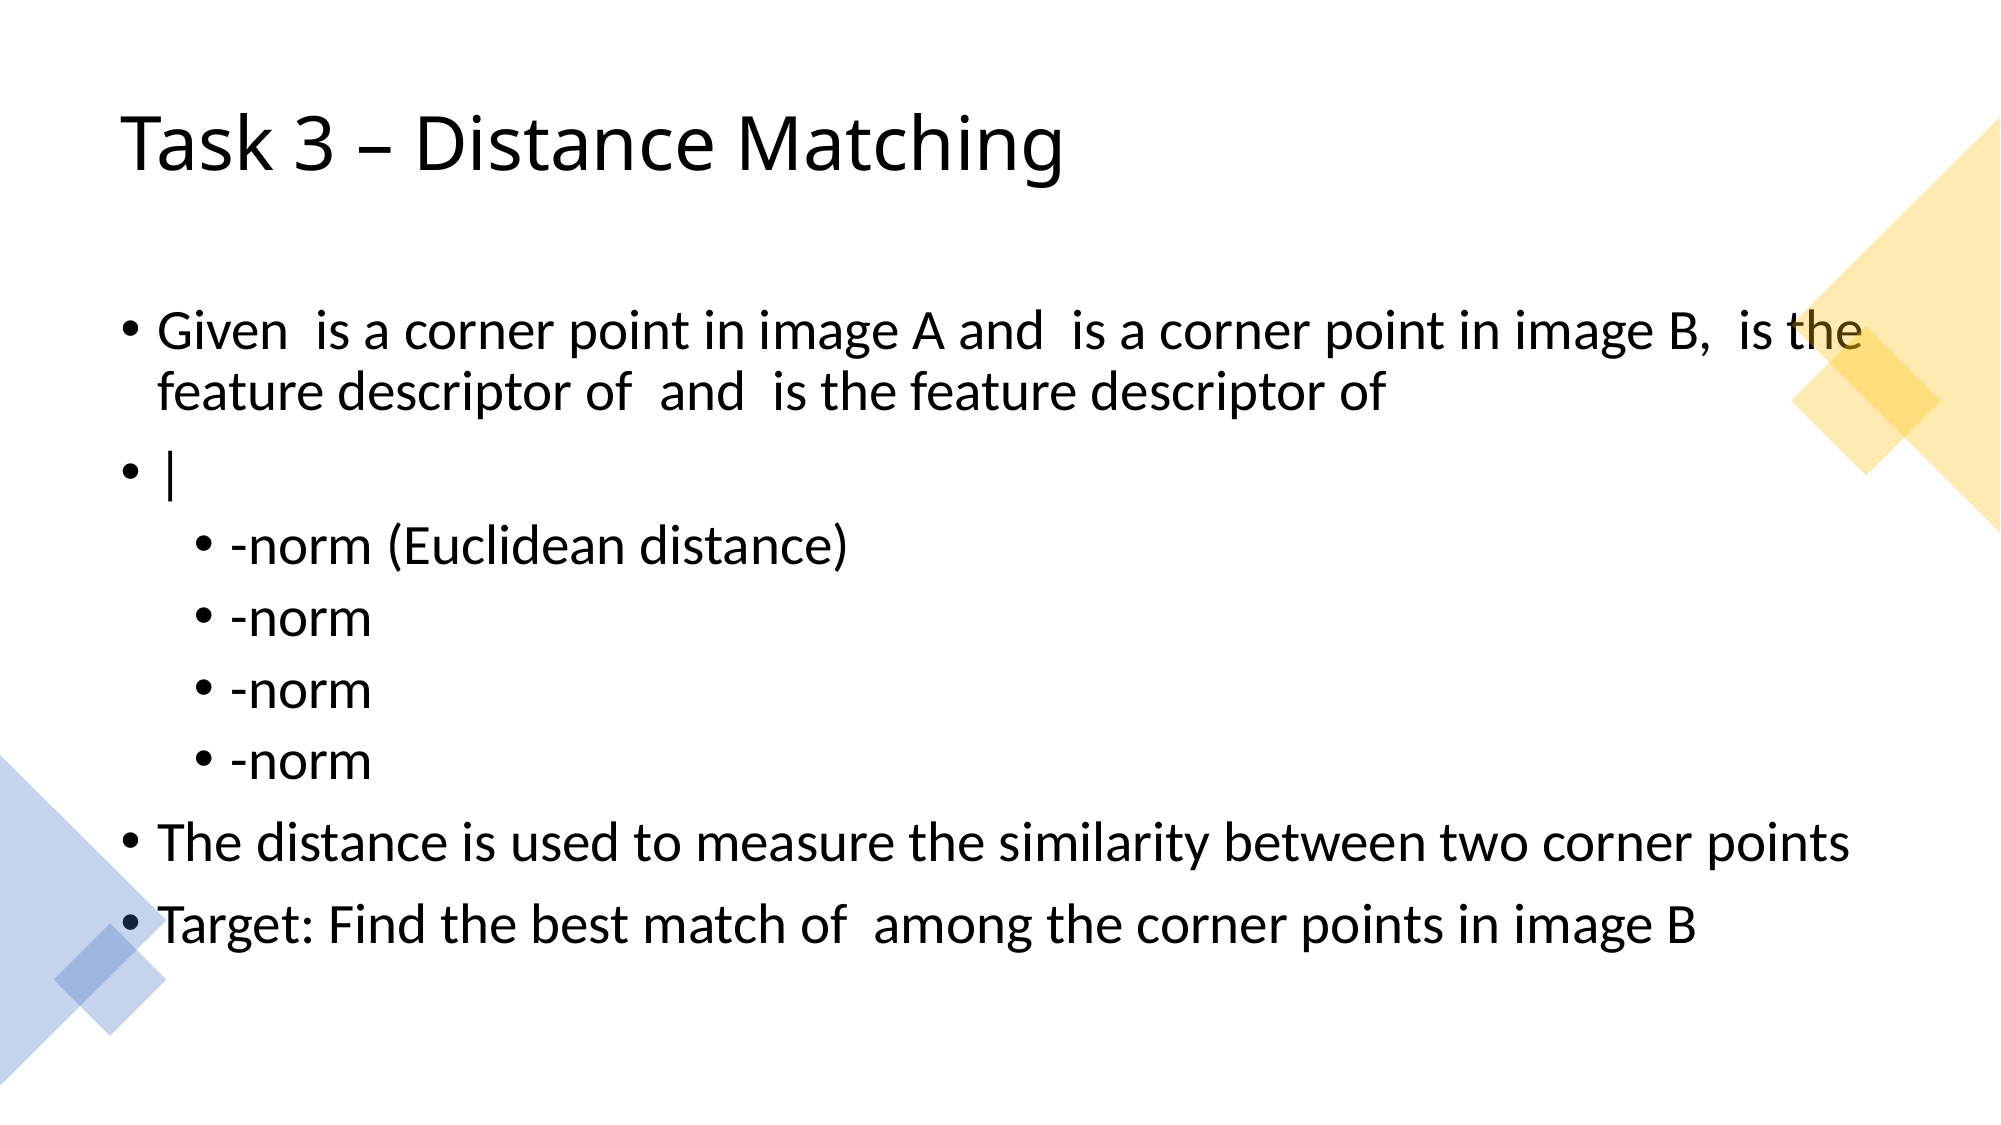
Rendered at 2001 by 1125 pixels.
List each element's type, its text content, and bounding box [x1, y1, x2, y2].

text_box [0, 753, 168, 1088]
text_box [0, 0, 2000, 1125]
title Task 3 – Distance Matching [105, 52, 1895, 240]
text_box [52, 921, 168, 1038]
text_box [1789, 363, 1904, 477]
text_box [1789, 115, 2000, 535]
